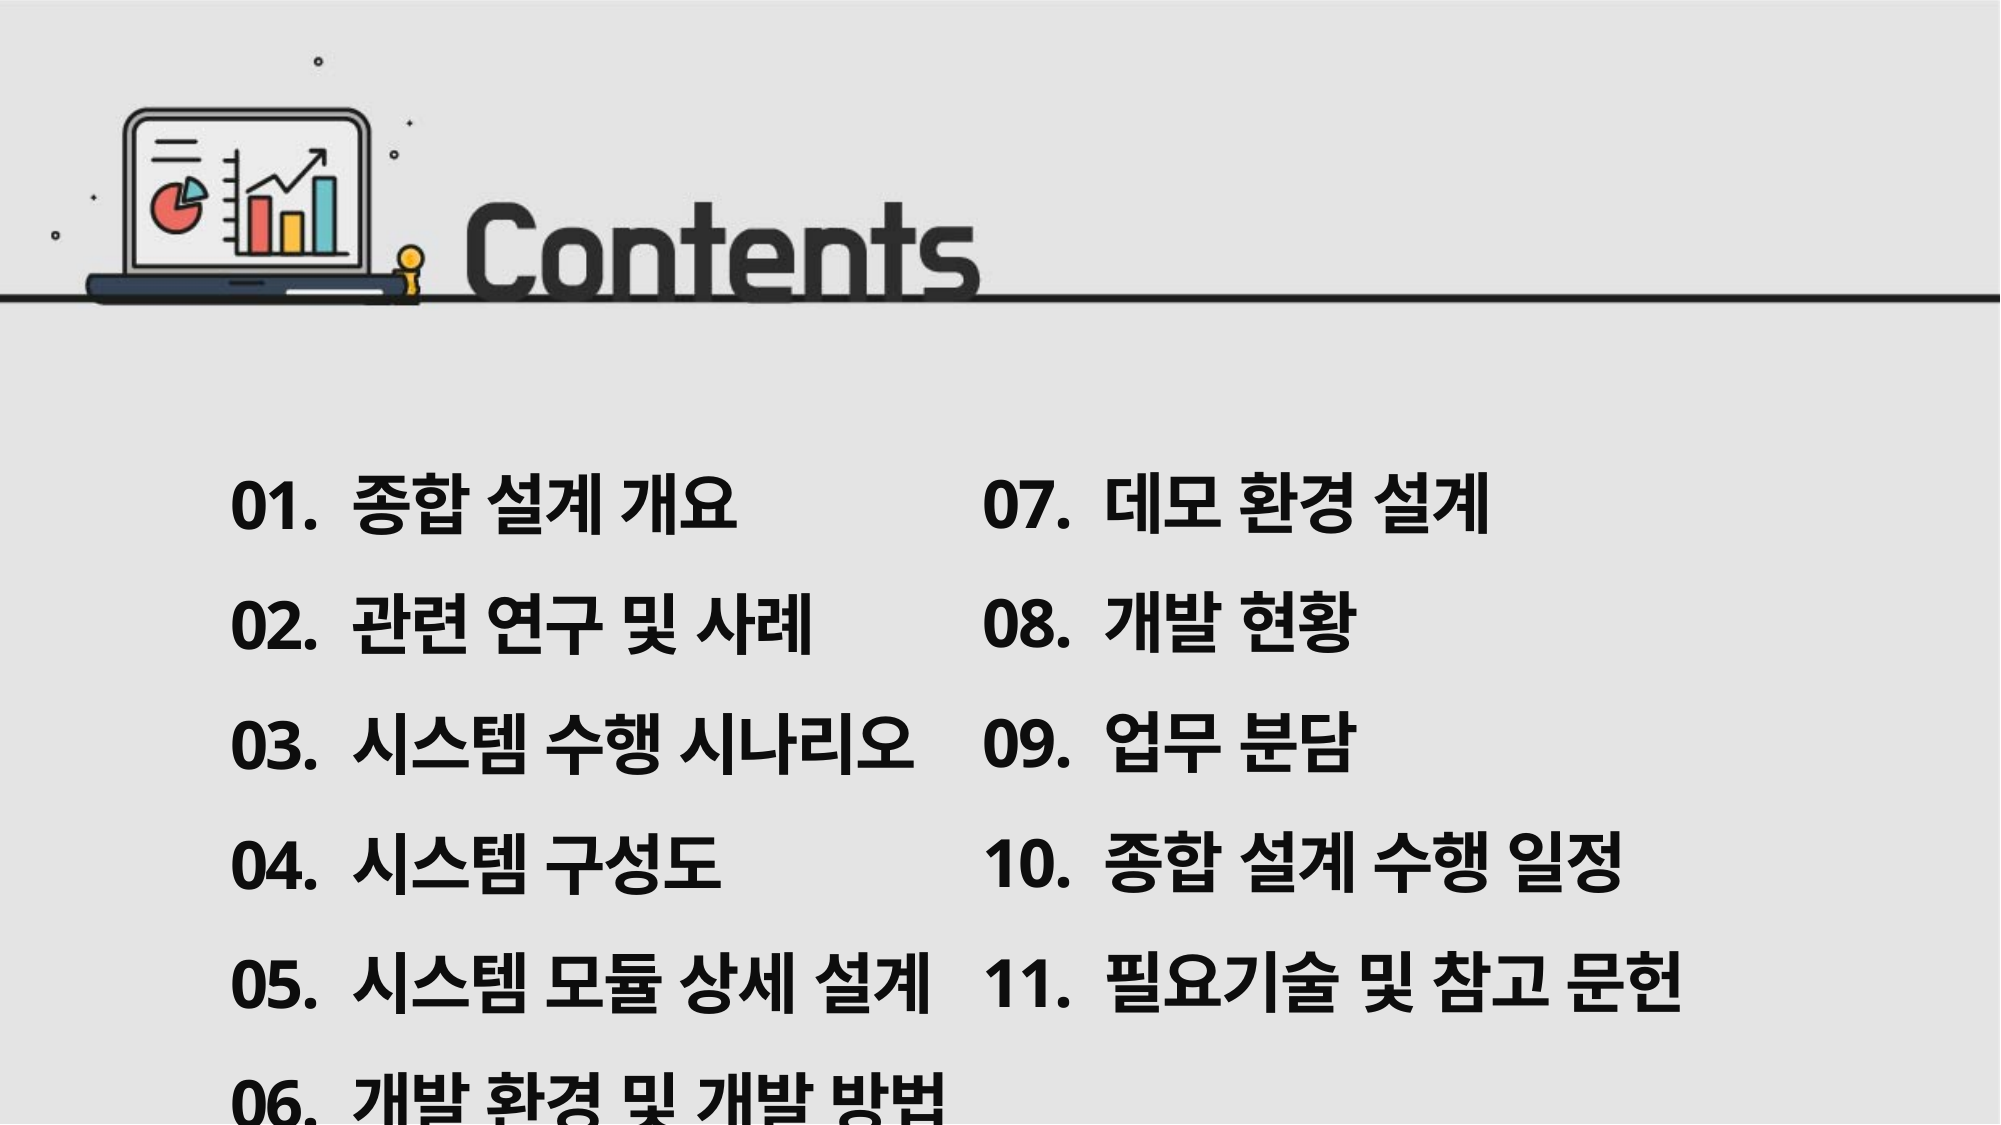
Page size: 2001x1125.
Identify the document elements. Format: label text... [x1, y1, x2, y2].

text_box 07. 데모 환경 설계 08. 개발 현황 09. 업무 분담 10. 종합 설계 수행 일정 11. 필요기술 및 참고 문헌 [967, 414, 1968, 1029]
picture [0, 0, 2000, 1124]
text_box 01. 종합 설계 개요 02. 관련 연구 및 사례 03. 시스템 수행 시나리오 04. 시스템 구성도 05. 시스템 모듈 상세 설계 06. 개발 환경 및 개발 방법 [215, 415, 965, 1125]
